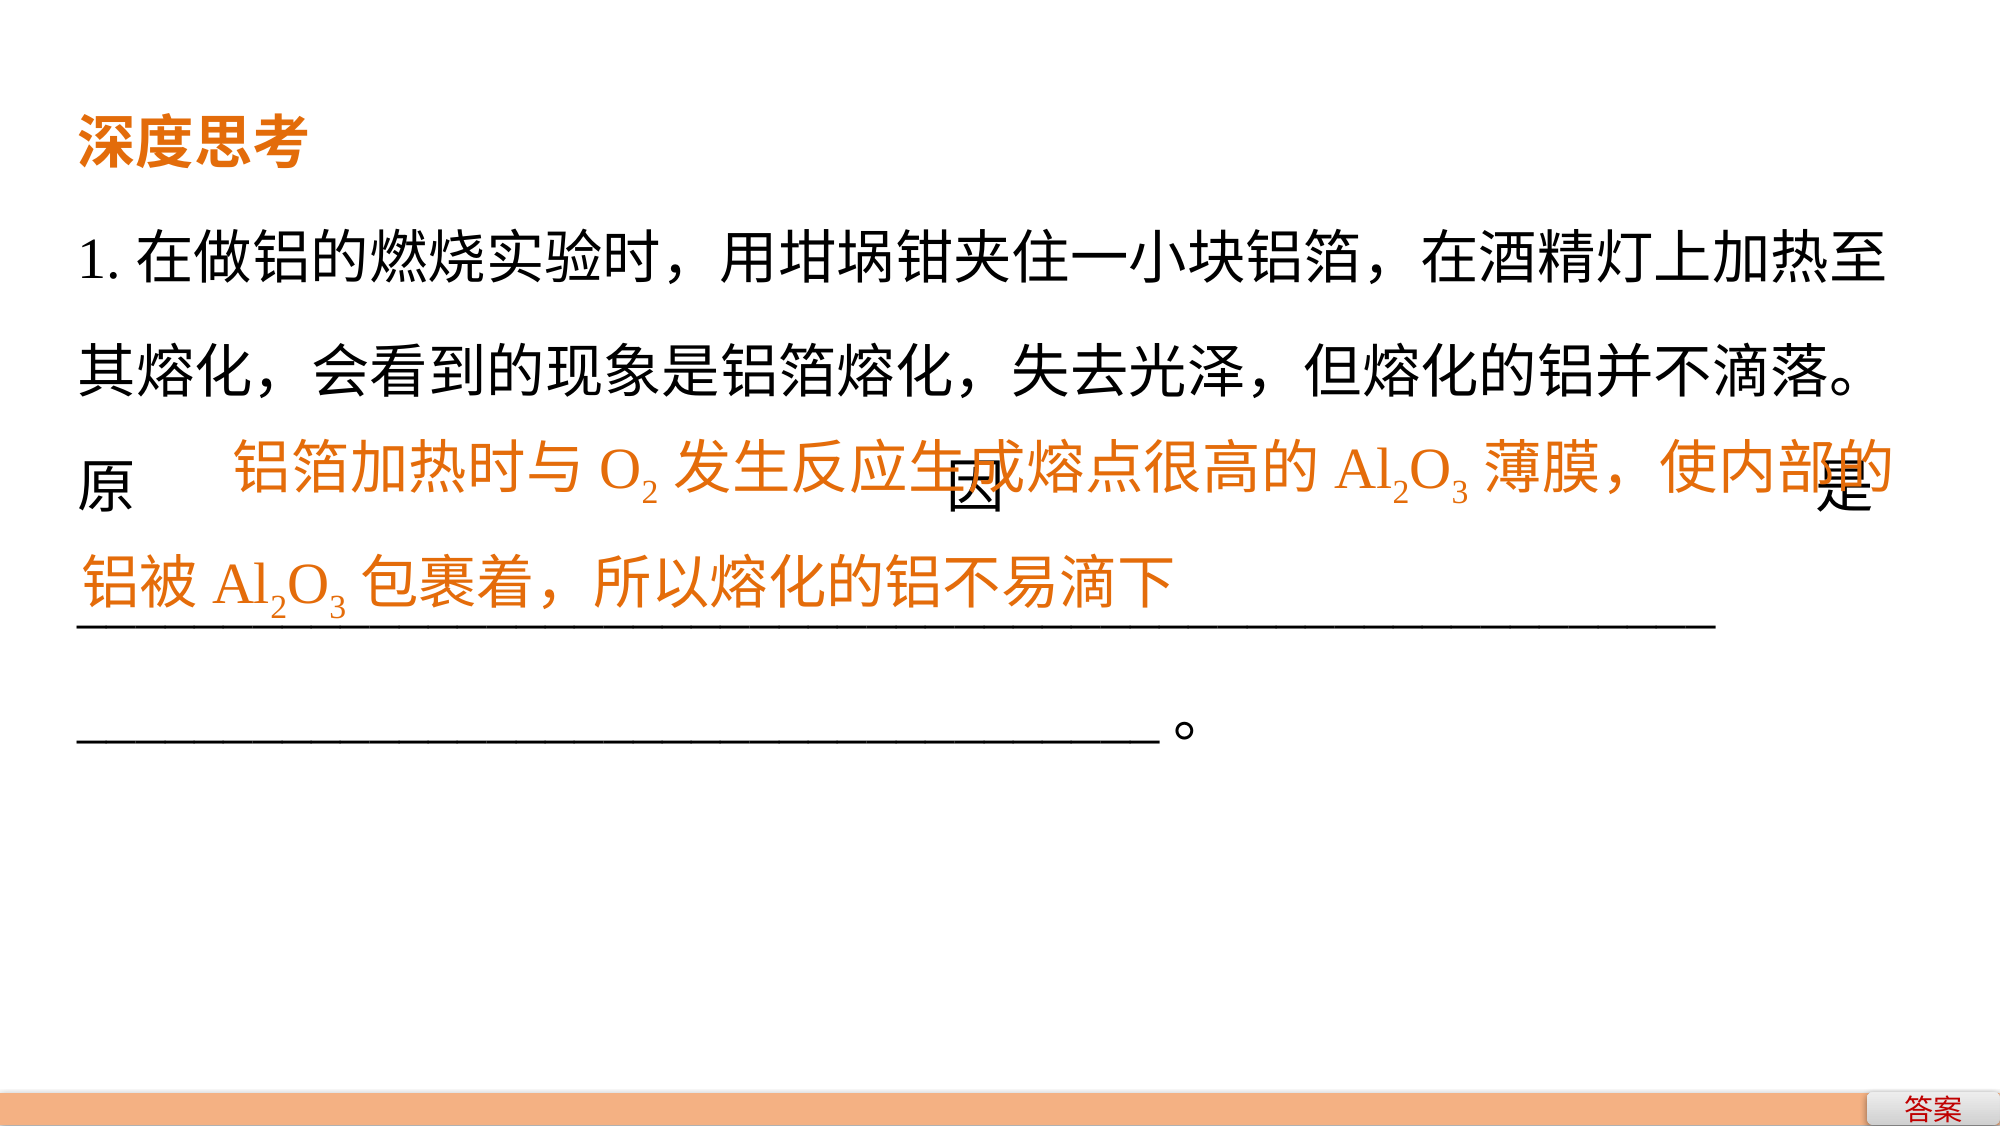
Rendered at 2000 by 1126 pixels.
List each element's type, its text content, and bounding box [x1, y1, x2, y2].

text_box 铝箔加热时与O2发生反应生成熔点很高的Al2O3薄膜，使内部的铝被Al2O3包裹着，所以熔化的铝不易滴下 [66, 388, 1910, 633]
text_box 答案 [1866, 1091, 2000, 1126]
text_box [0, 1092, 1866, 1126]
text_box 深度思考 1.在做铝的燃烧实验时，用坩埚钳夹住一小块铝箔，在酒精灯上加热至其熔化，会看到的现象是铝箔熔化，失去光泽，但熔化的铝并不滴落。原因是________________________________________________________ _____________________________________。 [57, 50, 1908, 758]
